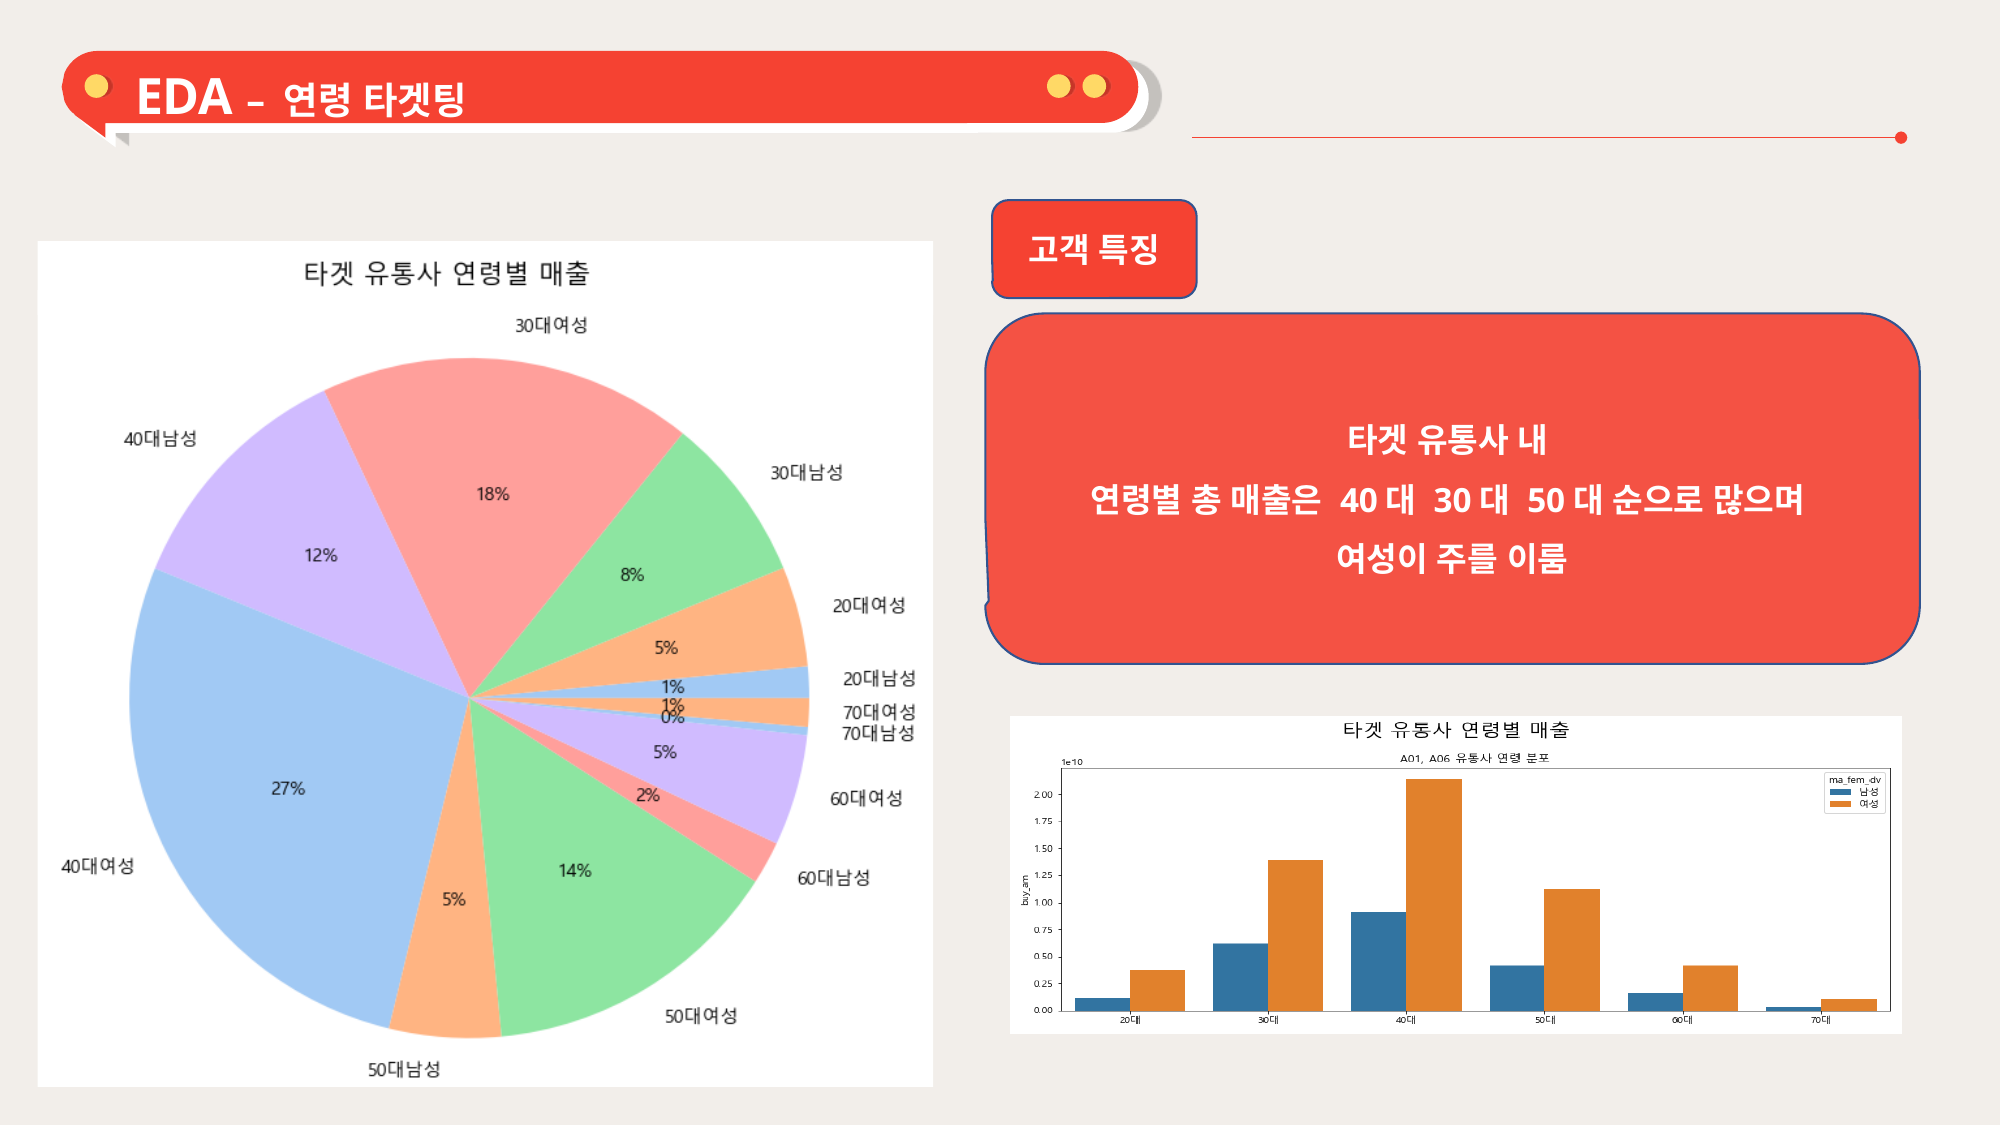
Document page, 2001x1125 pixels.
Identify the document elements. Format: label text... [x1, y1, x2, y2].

text_box [80, 65, 1150, 150]
text_box EDA – 연령 타겟팅 [60, 49, 1140, 140]
text_box [83, 73, 110, 99]
text_box 고객 특징 [991, 199, 1198, 300]
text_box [37, 241, 934, 1087]
text_box [1081, 73, 1108, 99]
picture [1010, 716, 1902, 1035]
text_box 타겟 유통사 내 연령별 총 매출은 40대 30대 50대 순으로 많으며 여성이 주를 이룸 [984, 312, 1921, 665]
text_box [1045, 73, 1072, 99]
